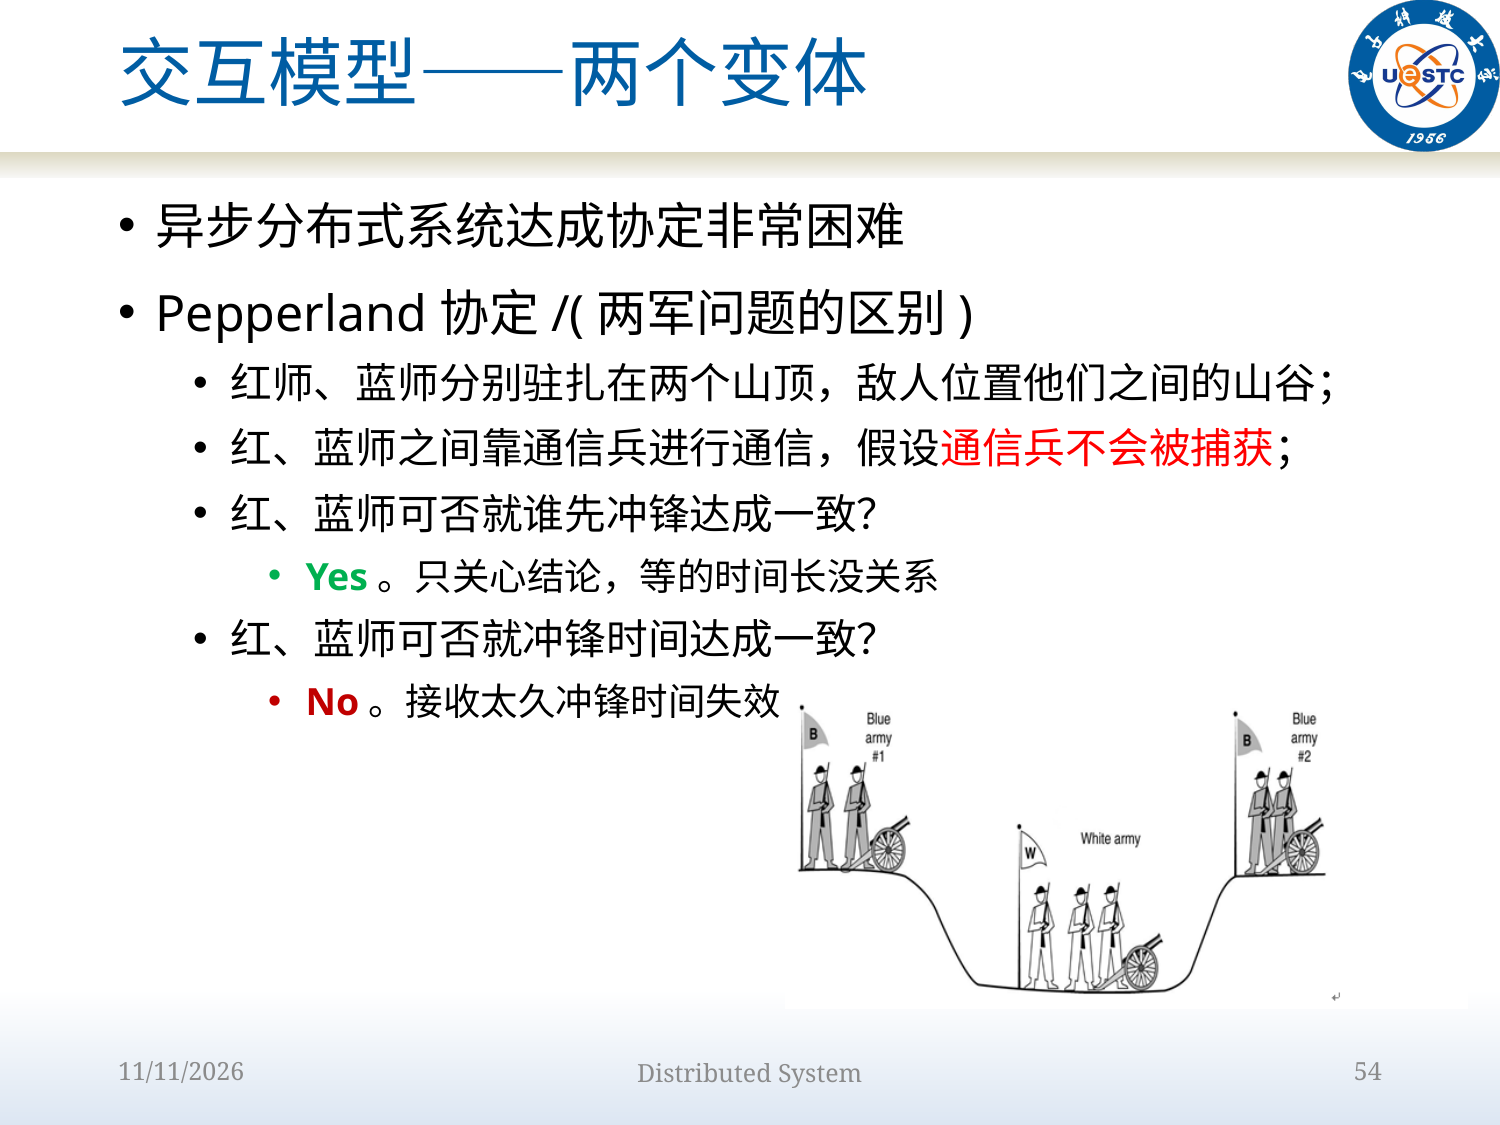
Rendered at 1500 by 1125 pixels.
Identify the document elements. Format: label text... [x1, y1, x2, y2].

slide_number 54 [1085, 1042, 1397, 1103]
footer Distributed System [414, 1042, 1085, 1103]
list 异步分布式系统达成协定非常困难 Pepperland协定/(两军问题的区别) 红师、蓝师分别驻扎在两个山顶，敌人位置他们之间的山谷； 红、蓝师之间靠通信兵进行通信，假设通信兵不会被捕获； 红、蓝师可否就谁先冲锋达成一致？ Yes。只关心结论，等的时间长没关系 红、蓝师可否就冲锋时间达成一致？ No。接收太久冲锋时间失效 [103, 181, 1397, 1014]
picture [785, 686, 1468, 1009]
title 交互模型——两个变体 [103, 0, 1348, 153]
picture [1348, 0, 1500, 152]
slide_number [103, 1042, 414, 1103]
